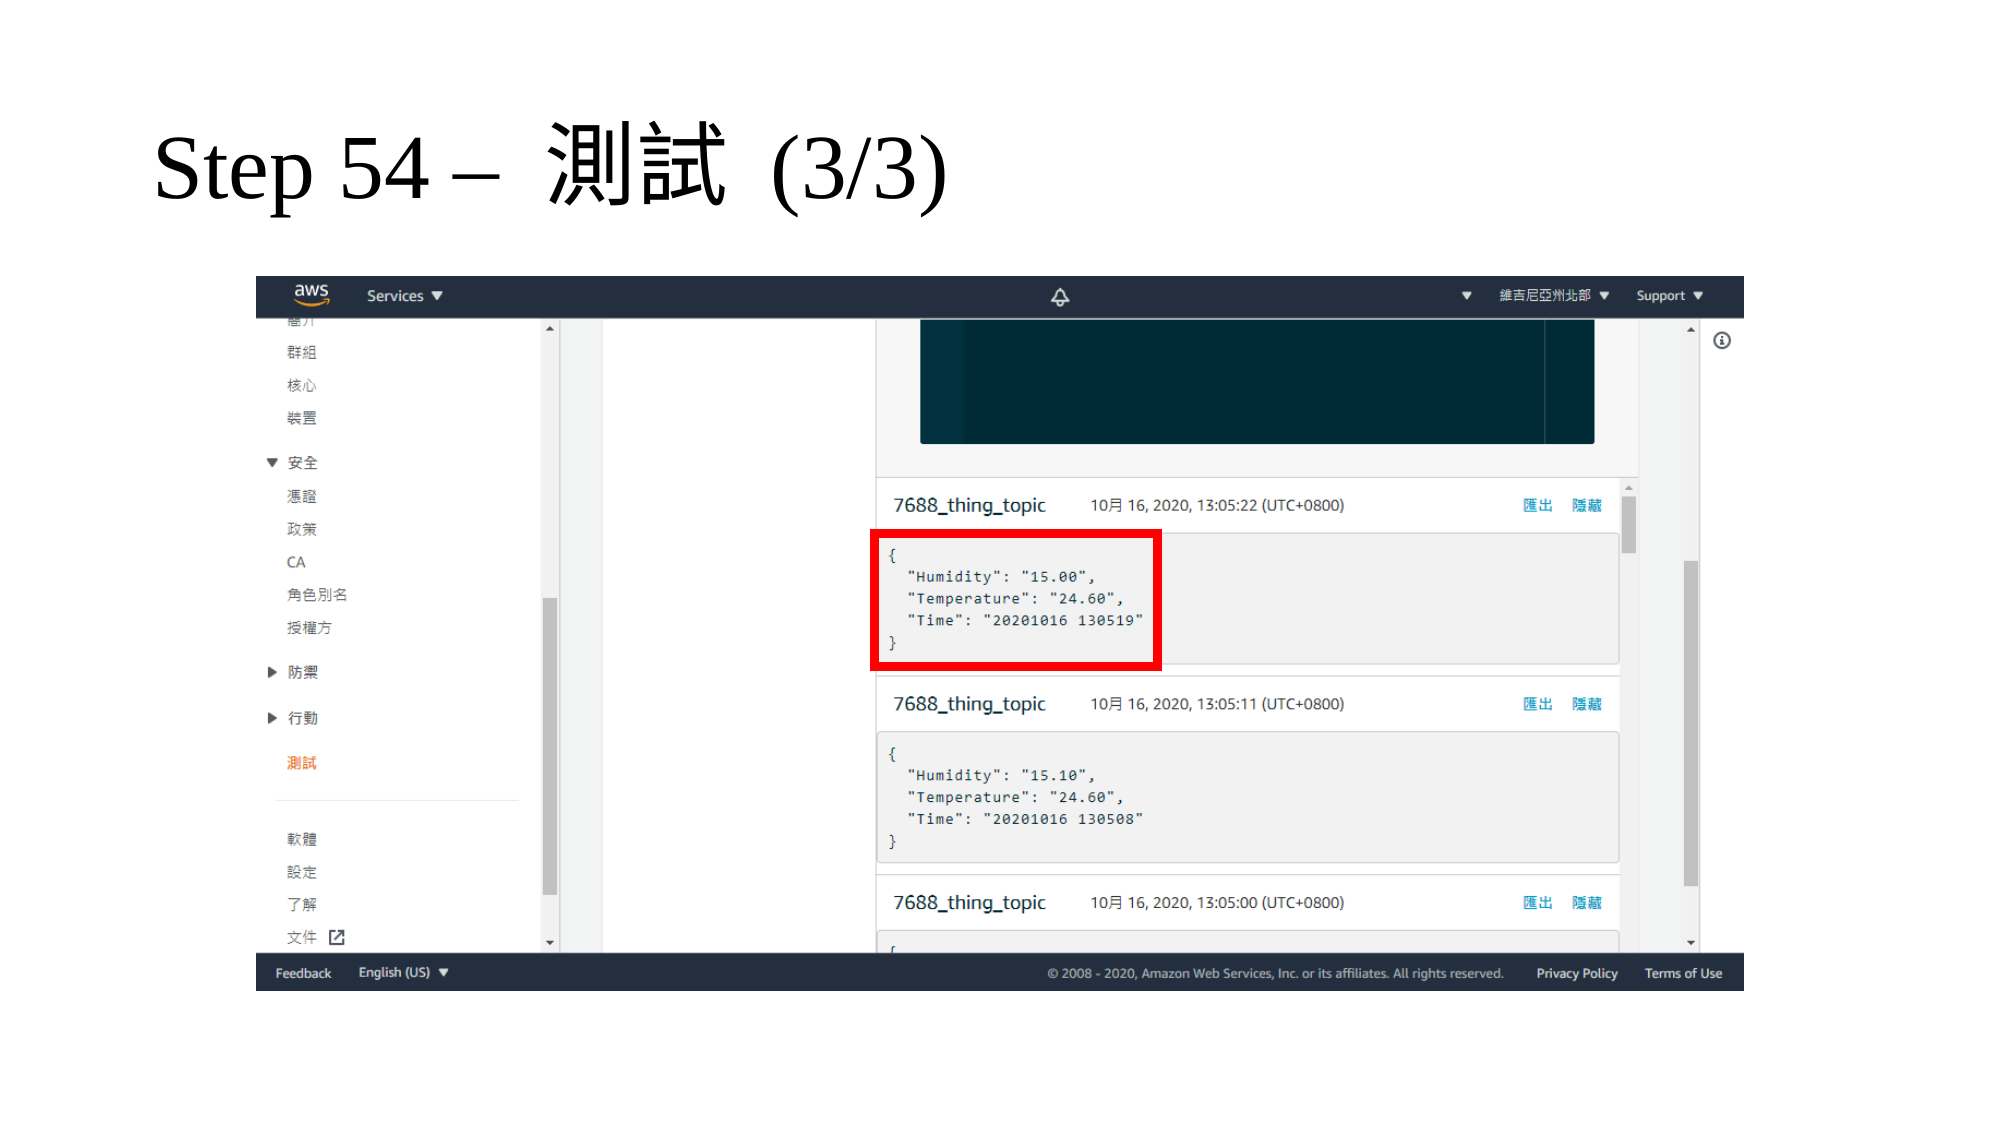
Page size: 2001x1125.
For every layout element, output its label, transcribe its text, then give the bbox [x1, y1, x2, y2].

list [256, 276, 1744, 991]
title Step 54 – 測試 (3/3) [137, 59, 1863, 278]
